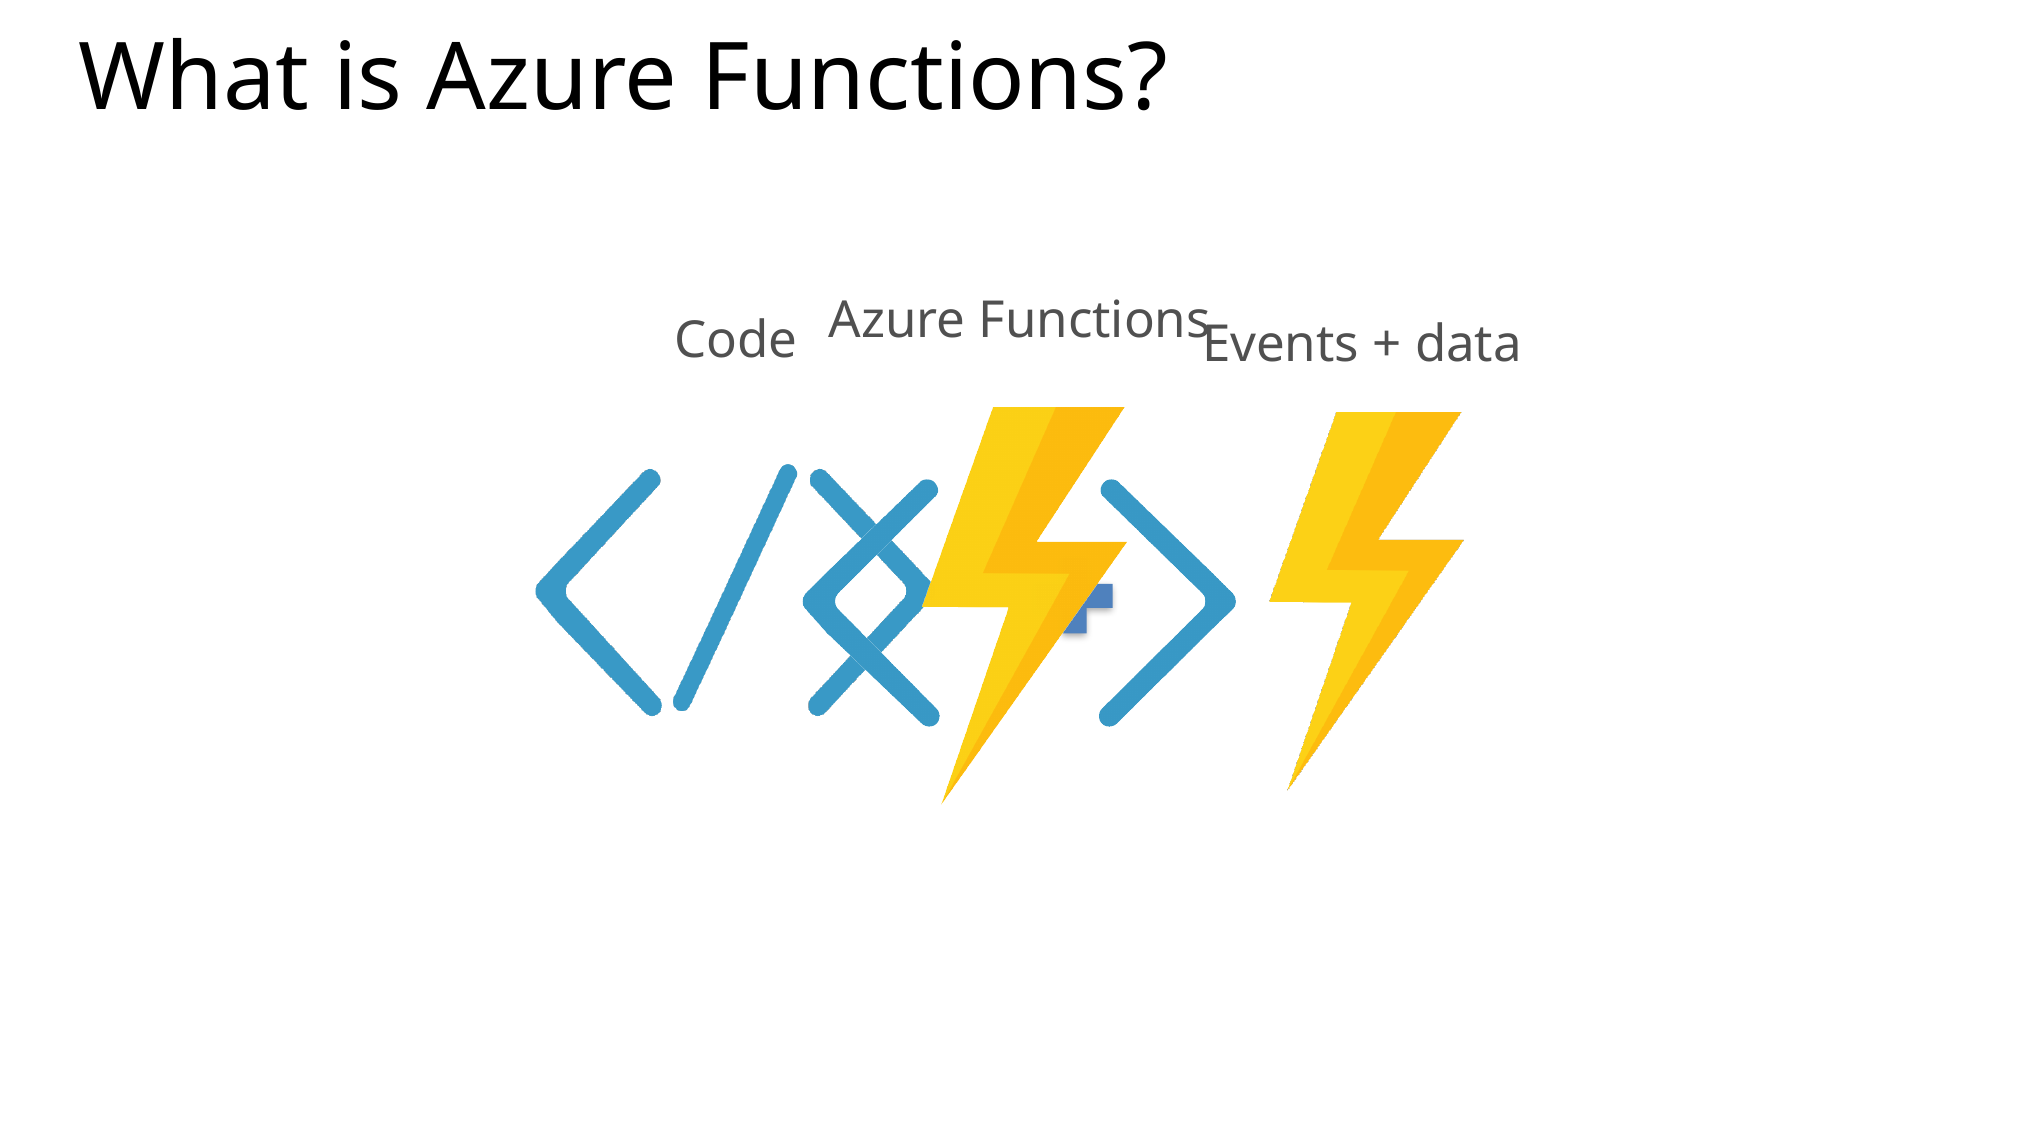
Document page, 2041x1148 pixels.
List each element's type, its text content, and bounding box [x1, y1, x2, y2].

text_box Events + data [1251, 292, 1559, 379]
text_box Azure Functions [789, 268, 1251, 373]
title What is Azure Functions? [63, 30, 1992, 209]
text_box Code [539, 289, 789, 363]
picture [521, 364, 1584, 840]
